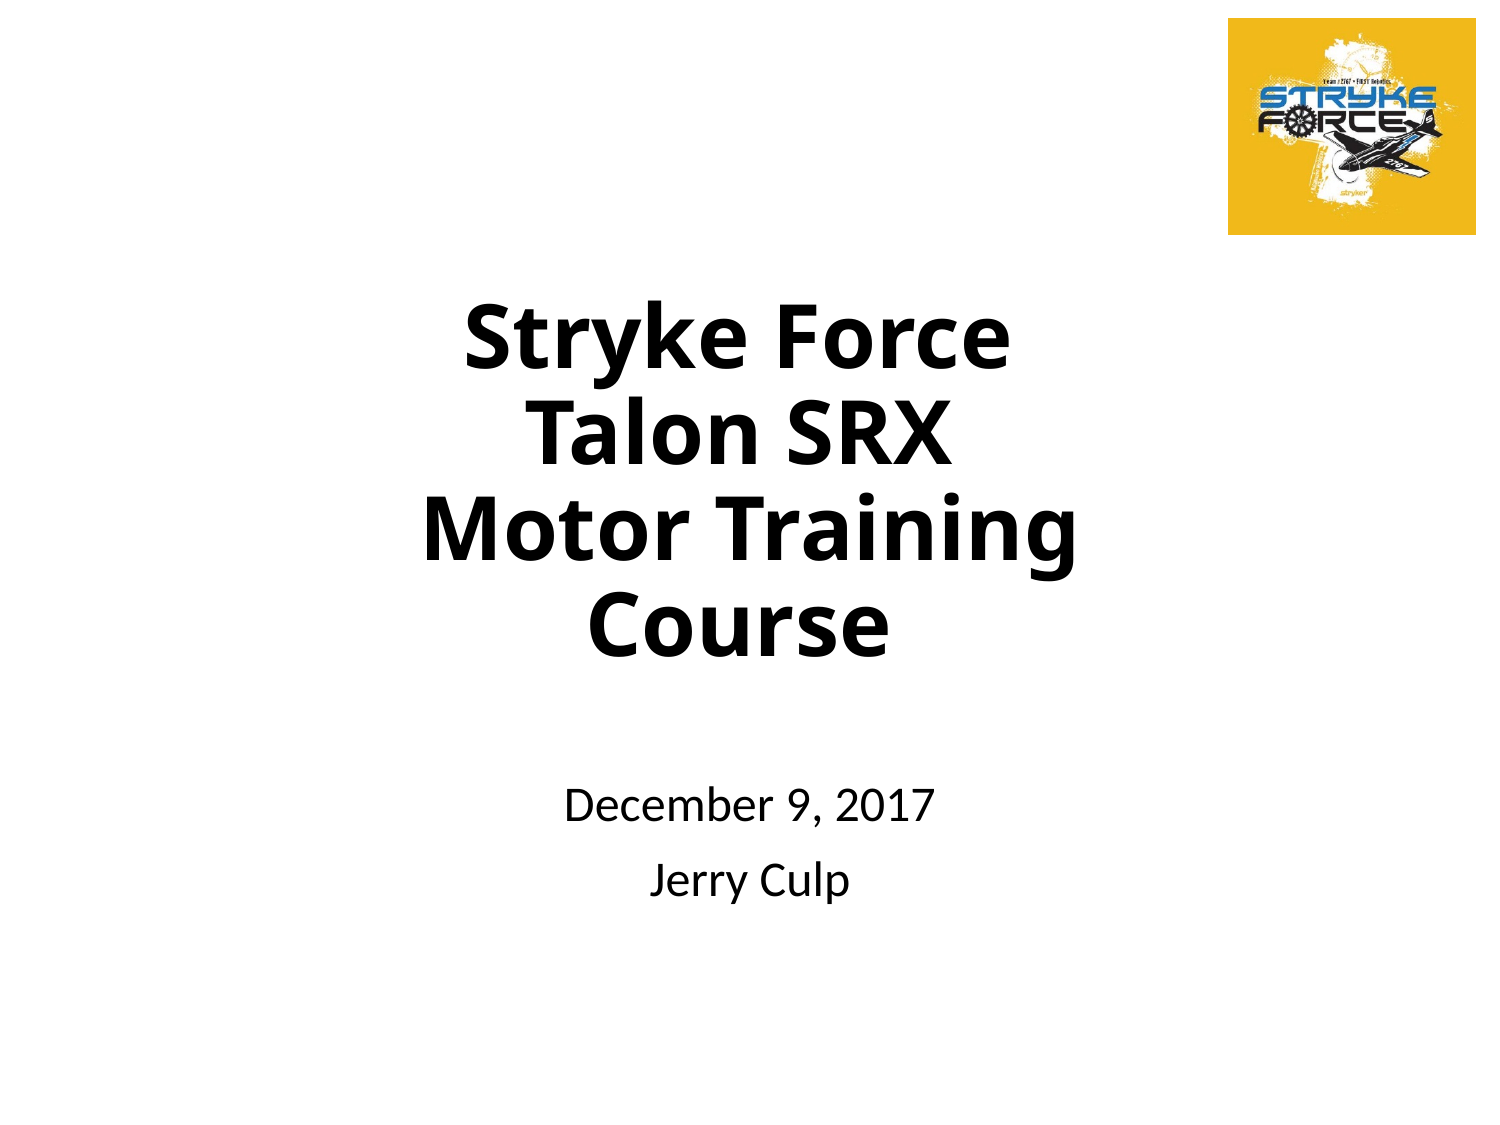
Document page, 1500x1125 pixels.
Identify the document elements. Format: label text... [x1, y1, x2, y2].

title Stryke Force Talon SRX Motor Training Course [187, 280, 1313, 683]
picture [1228, 18, 1476, 235]
subtitle December 9, 2017 Jerry Culp [187, 770, 1313, 975]
